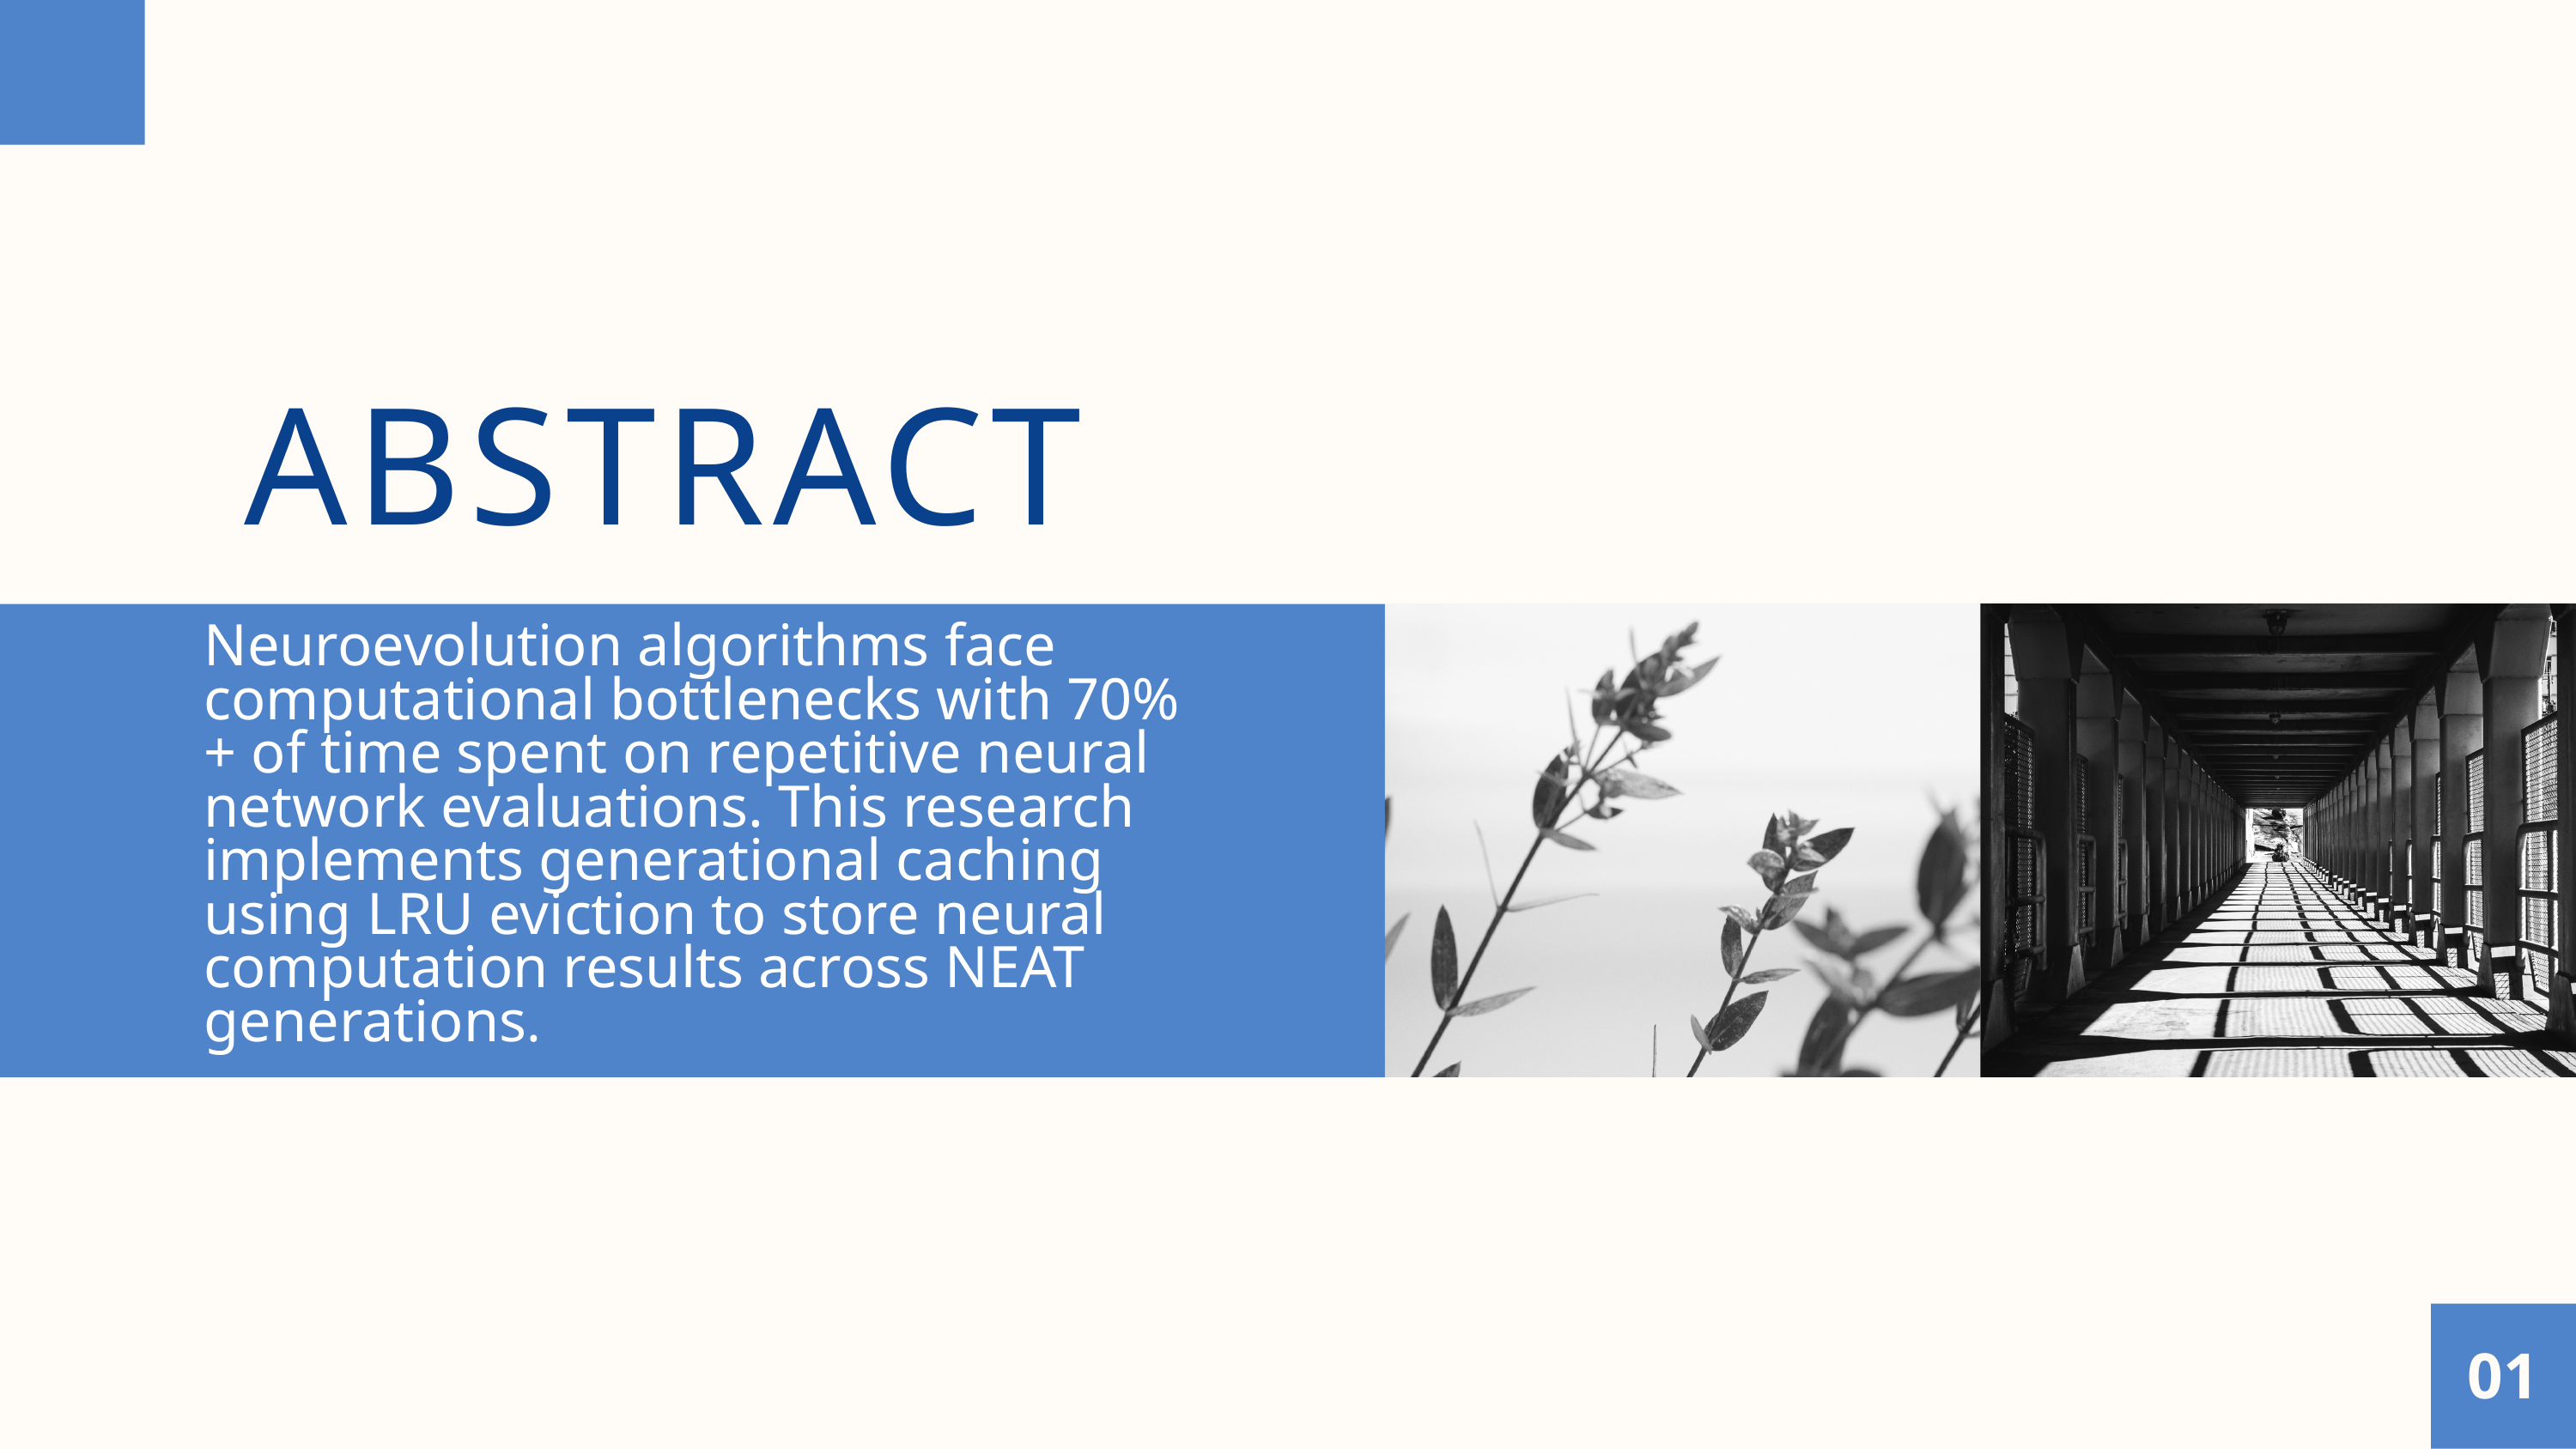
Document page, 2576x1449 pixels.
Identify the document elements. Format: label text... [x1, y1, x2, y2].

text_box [0, 603, 1383, 1078]
text_box ABSTRACT [244, 395, 1442, 558]
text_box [1384, 603, 1979, 1078]
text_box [2430, 1303, 2576, 1449]
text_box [0, 0, 145, 145]
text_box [1980, 603, 2576, 1078]
